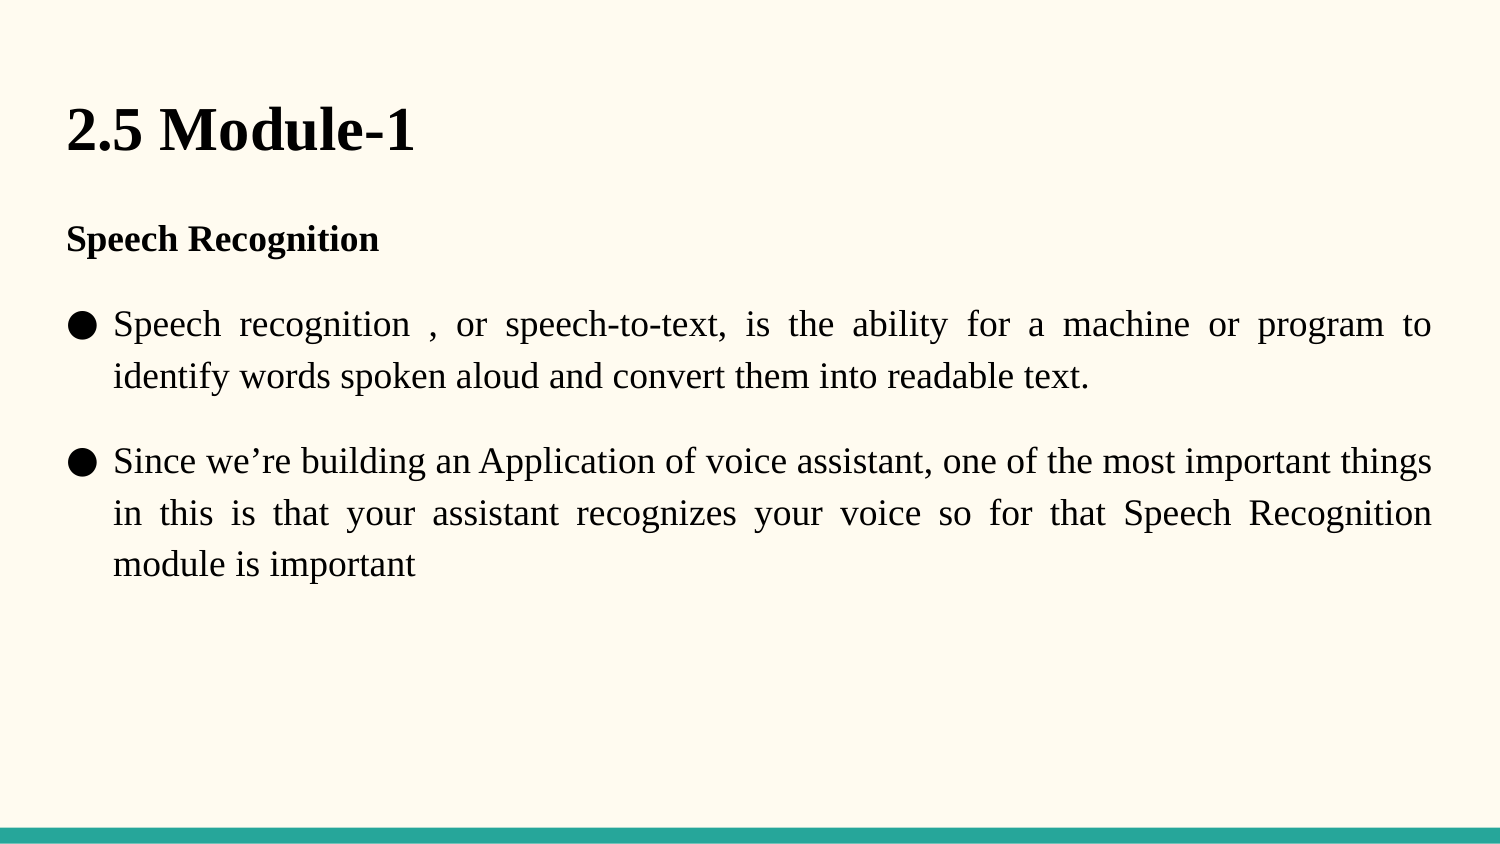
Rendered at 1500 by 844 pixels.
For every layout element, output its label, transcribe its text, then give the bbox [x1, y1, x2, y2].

list Speech Recognition Speech recognition , or speech-to-text, is the ability for a machine or program to identify words spoken aloud and convert them into readable text. Since we’re building an Application of voice assistant, one of the most important things in this is that your assistant recognizes your voice so for that Speech Recognition module is important [51, 192, 1449, 750]
title 2.5 Module-1 [51, 72, 1449, 174]
